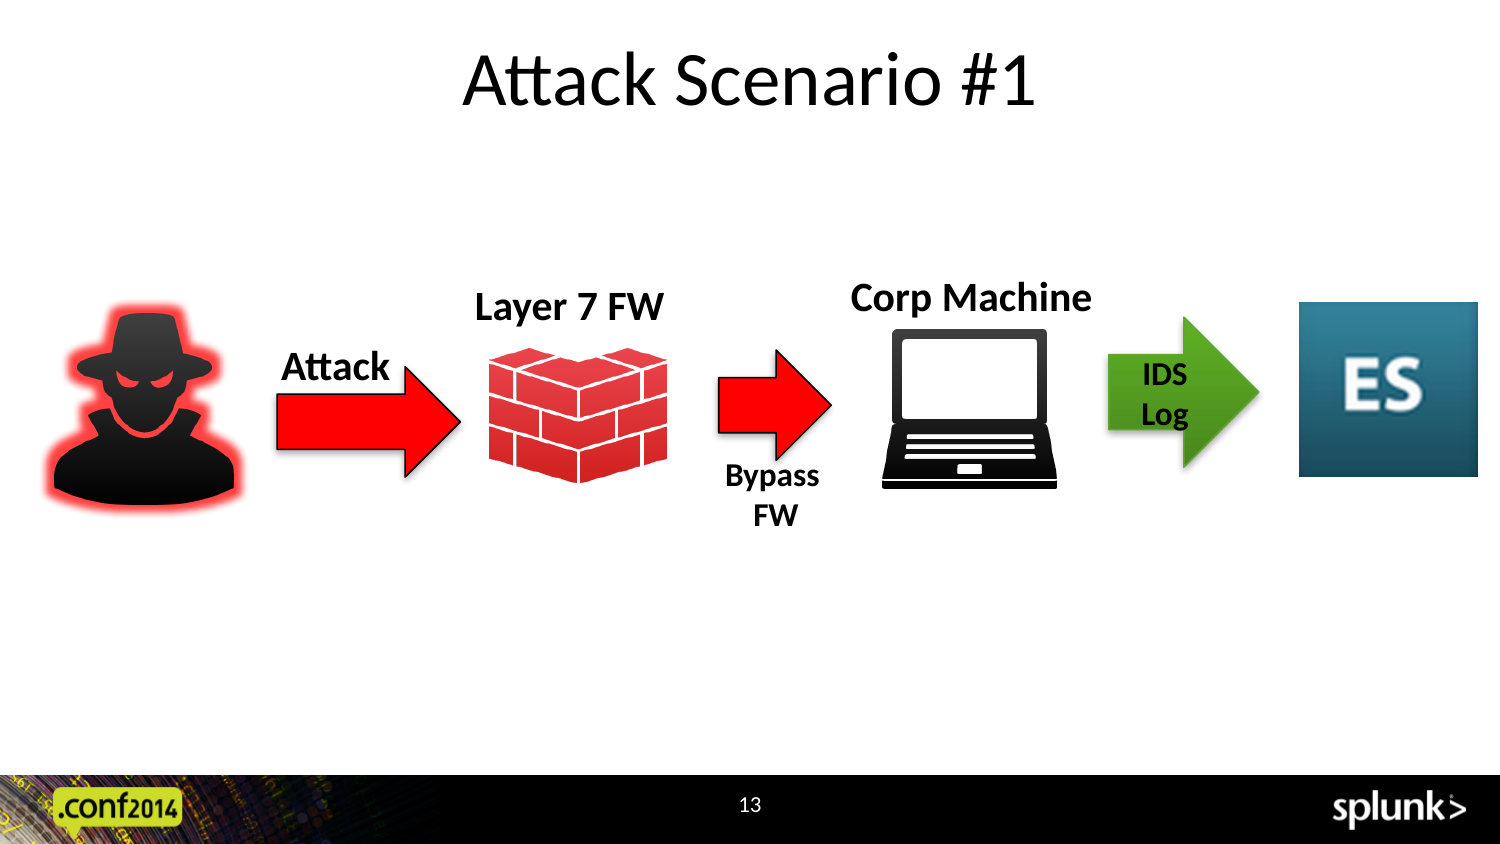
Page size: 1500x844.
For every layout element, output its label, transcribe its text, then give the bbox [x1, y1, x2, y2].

picture [0, 775, 1500, 844]
picture [881, 329, 1057, 489]
text_box Layer 7 FW [448, 270, 692, 336]
picture [53, 313, 234, 505]
text_box IDS Event to a Critical Server [1322, 806, 1500, 844]
picture [489, 348, 668, 483]
text_box IDS Log [1108, 316, 1260, 468]
title Attack Scenario #1 [0, 0, 1500, 150]
text_box [717, 349, 832, 462]
text_box Attack [248, 331, 436, 396]
text_box Bypass FW [647, 445, 905, 541]
picture [1299, 302, 1478, 478]
slide_number 13 [718, 782, 782, 825]
text_box [276, 396, 461, 478]
text_box Corp Machine [829, 262, 1115, 328]
